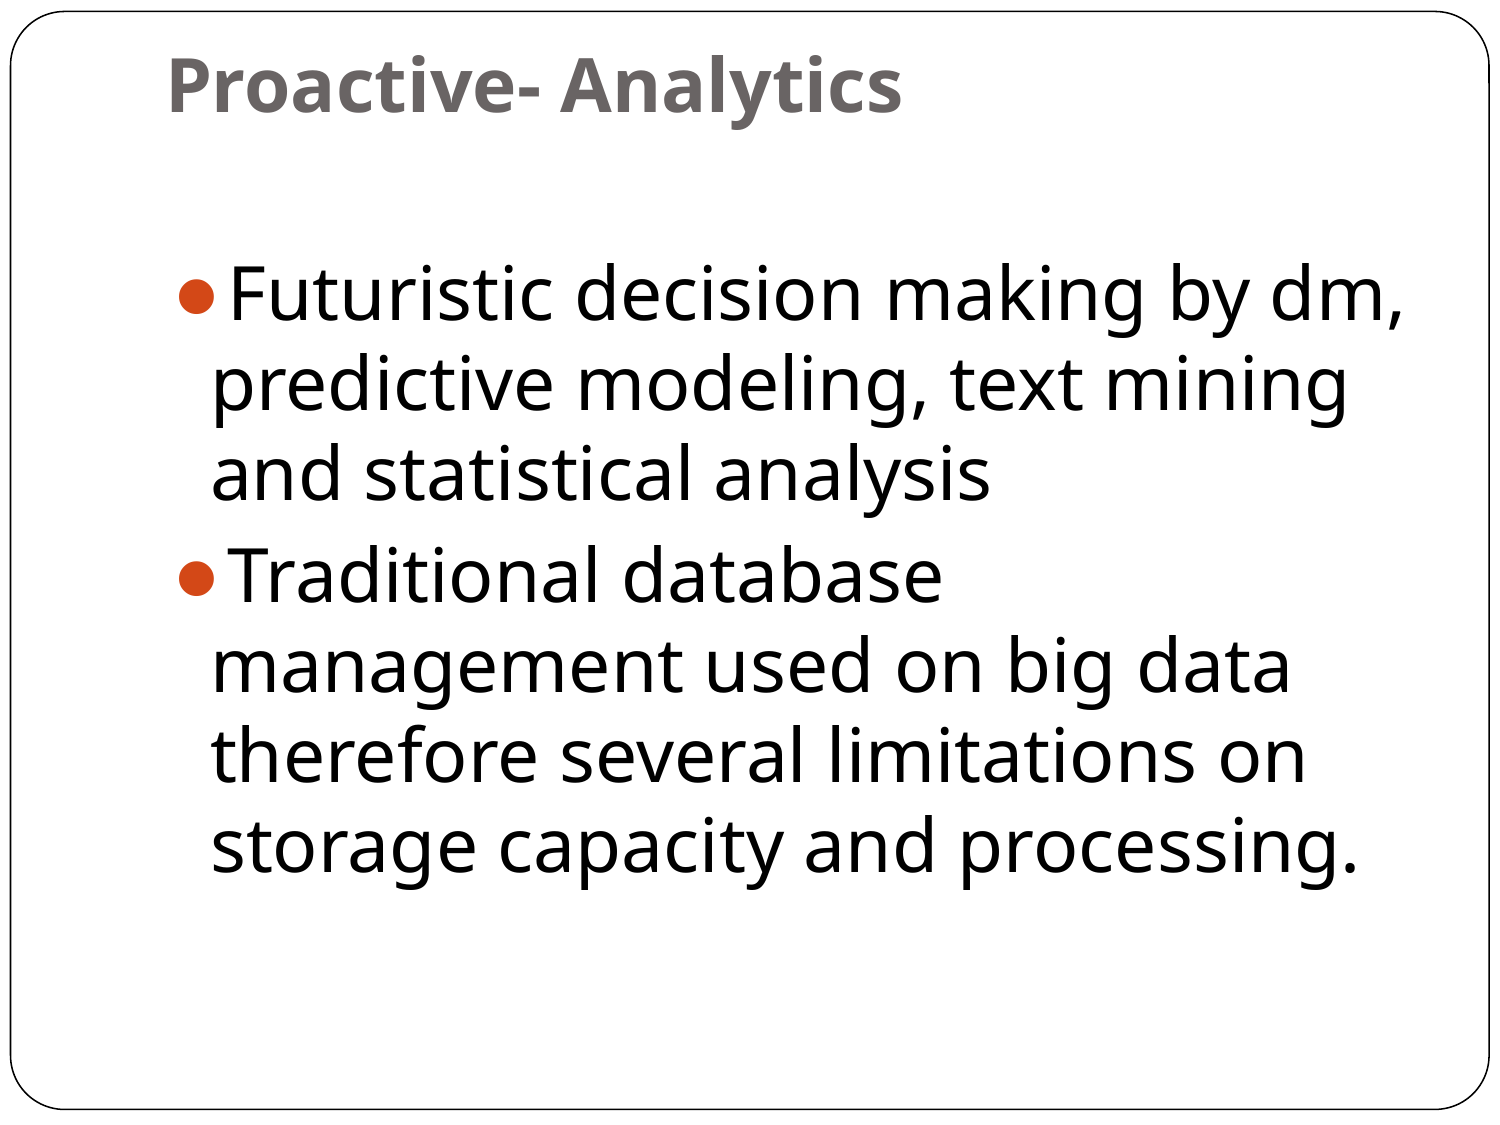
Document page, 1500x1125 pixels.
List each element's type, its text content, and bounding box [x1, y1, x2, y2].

title Proactive- Analytics [150, 45, 1425, 233]
list Futuristic decision making by dm, predictive modeling, text mining and statistical analysis Traditional database management used on big data therefore several limitations on storage capacity and processing. [150, 237, 1425, 988]
